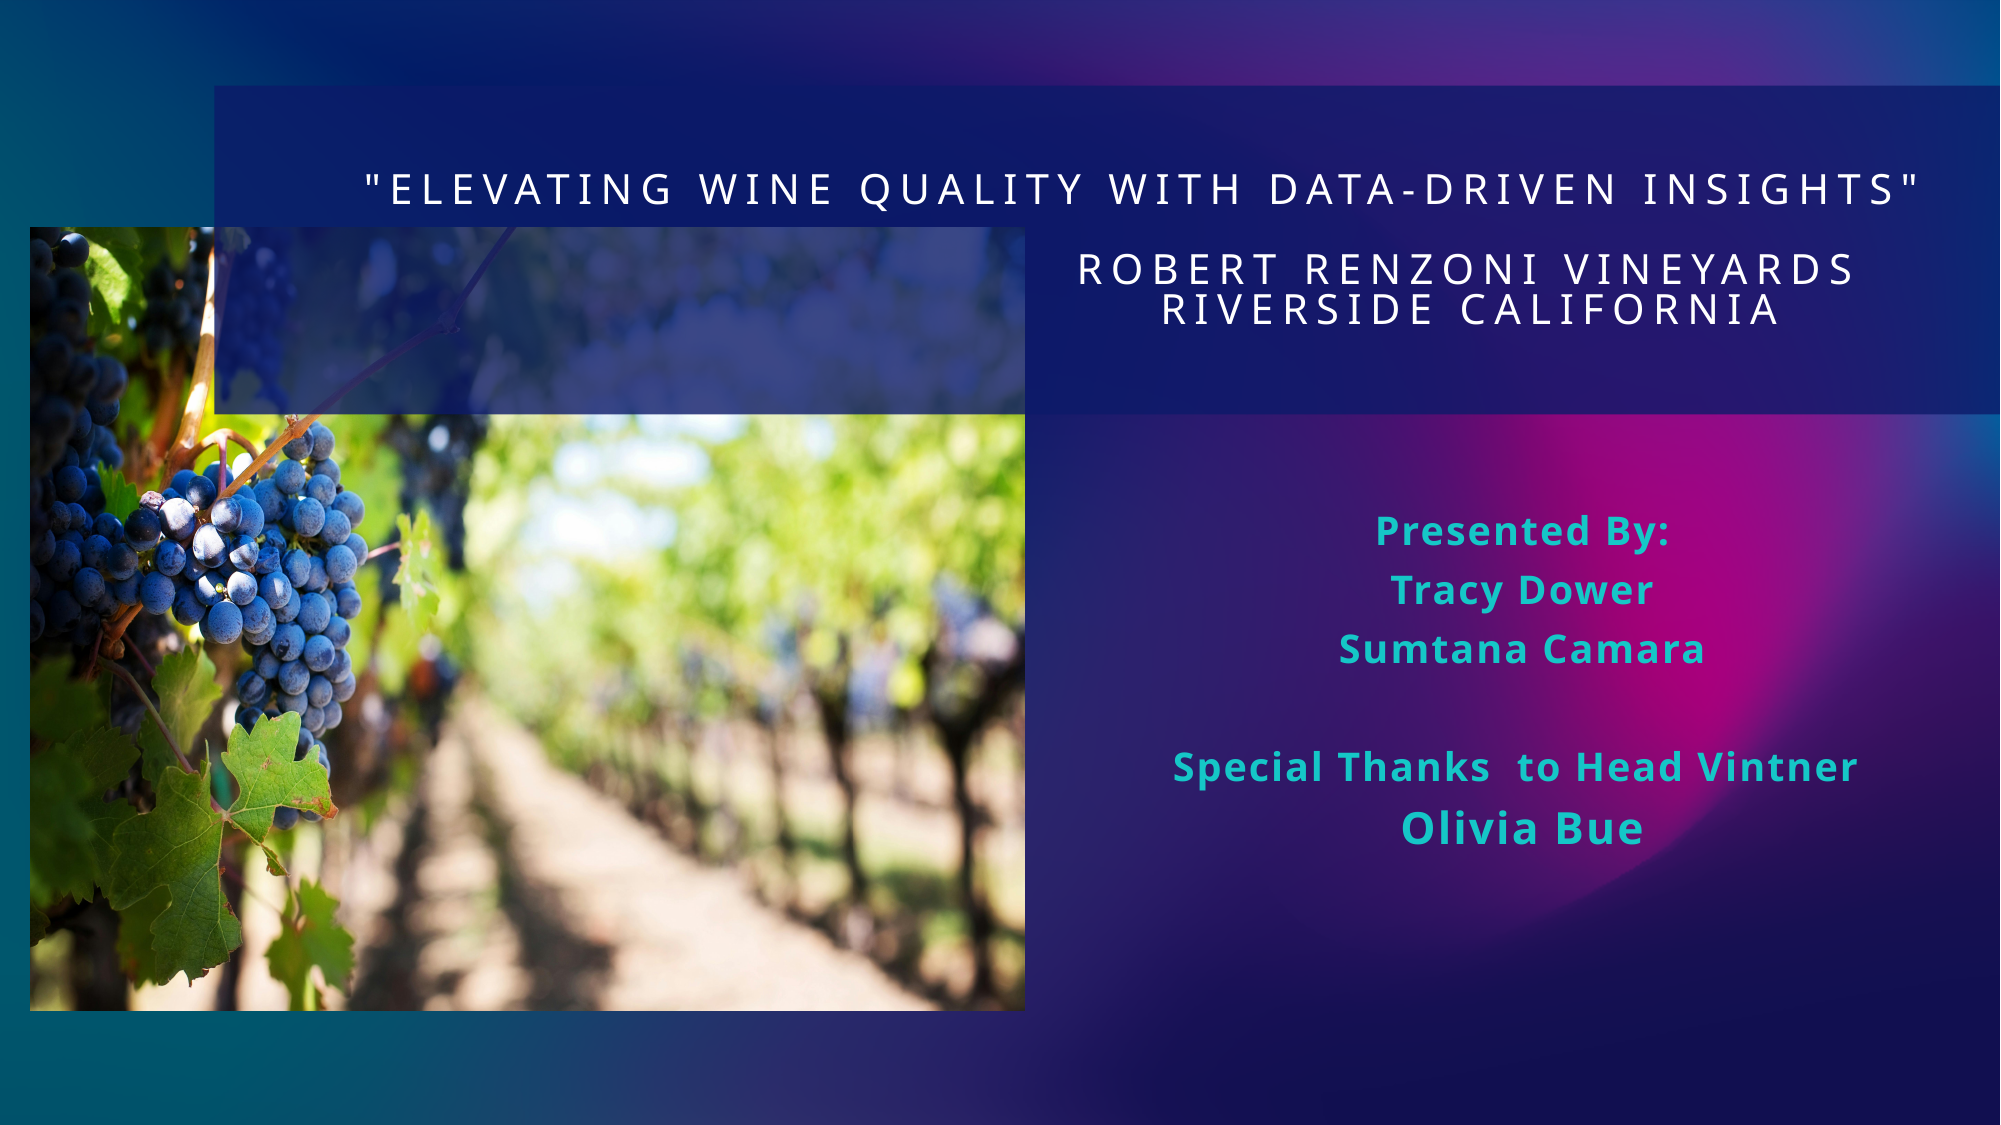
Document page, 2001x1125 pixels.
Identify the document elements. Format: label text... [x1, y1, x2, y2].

list Presented By: Tracy Dower Sumtana Camara Special Thanks to Head Vintner Olivia Bue [1025, 504, 2000, 864]
picture [0, 0, 2000, 1125]
title "Elevating Wine Quality with Data-Driven Insights" Robert Renzoni Vineyards Riverside California [214, 85, 2000, 415]
